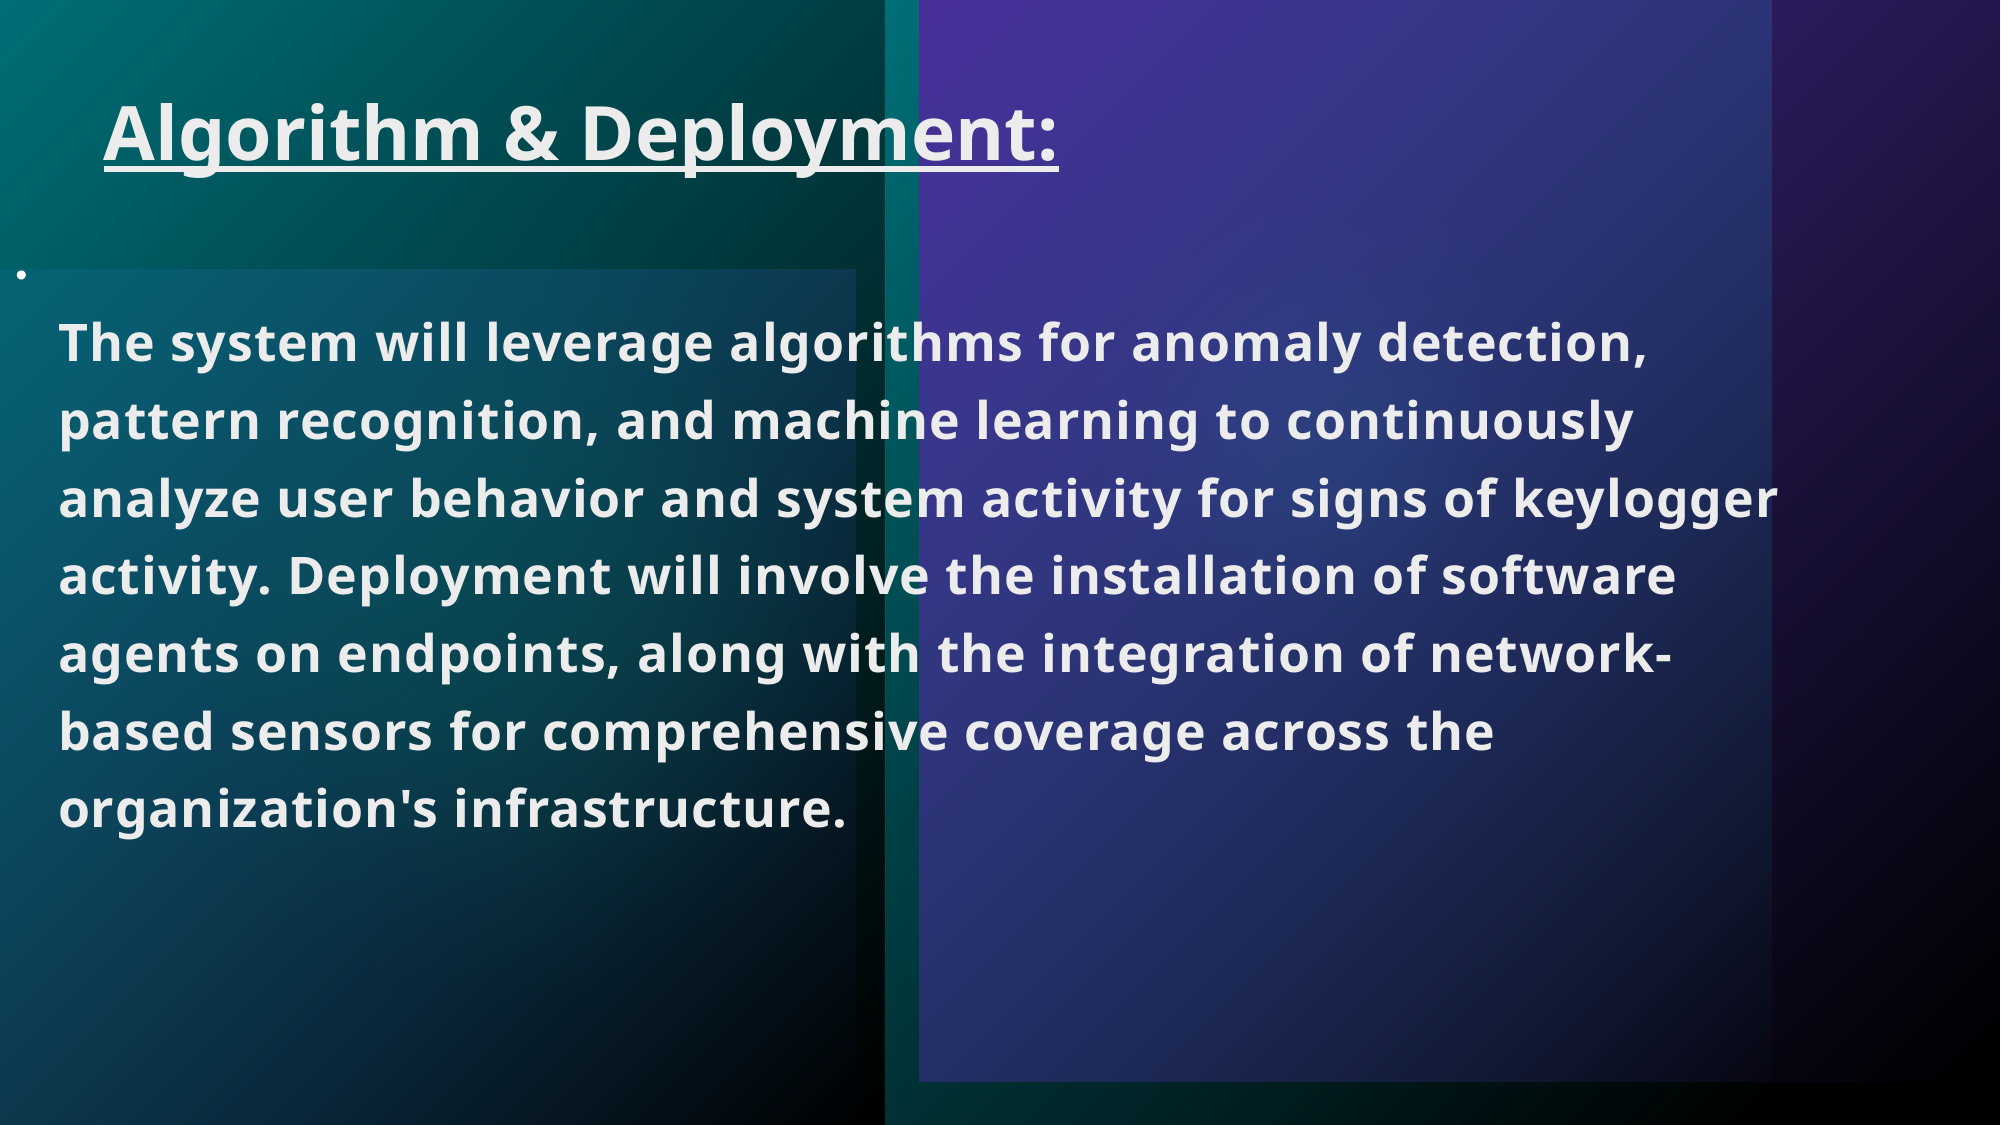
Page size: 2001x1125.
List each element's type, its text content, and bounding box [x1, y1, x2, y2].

title Algorithm & Deployment: [88, 88, 1910, 386]
list The system will leverage algorithms for anomaly detection, pattern recognition, and machine learning to continuously analyze user behavior and system activity for signs of keylogger activity. Deployment will involve the installation of software agents on endpoints, along with the integration of network-based sensors for comprehensive coverage across the organization's infrastructure. [0, 237, 1822, 858]
